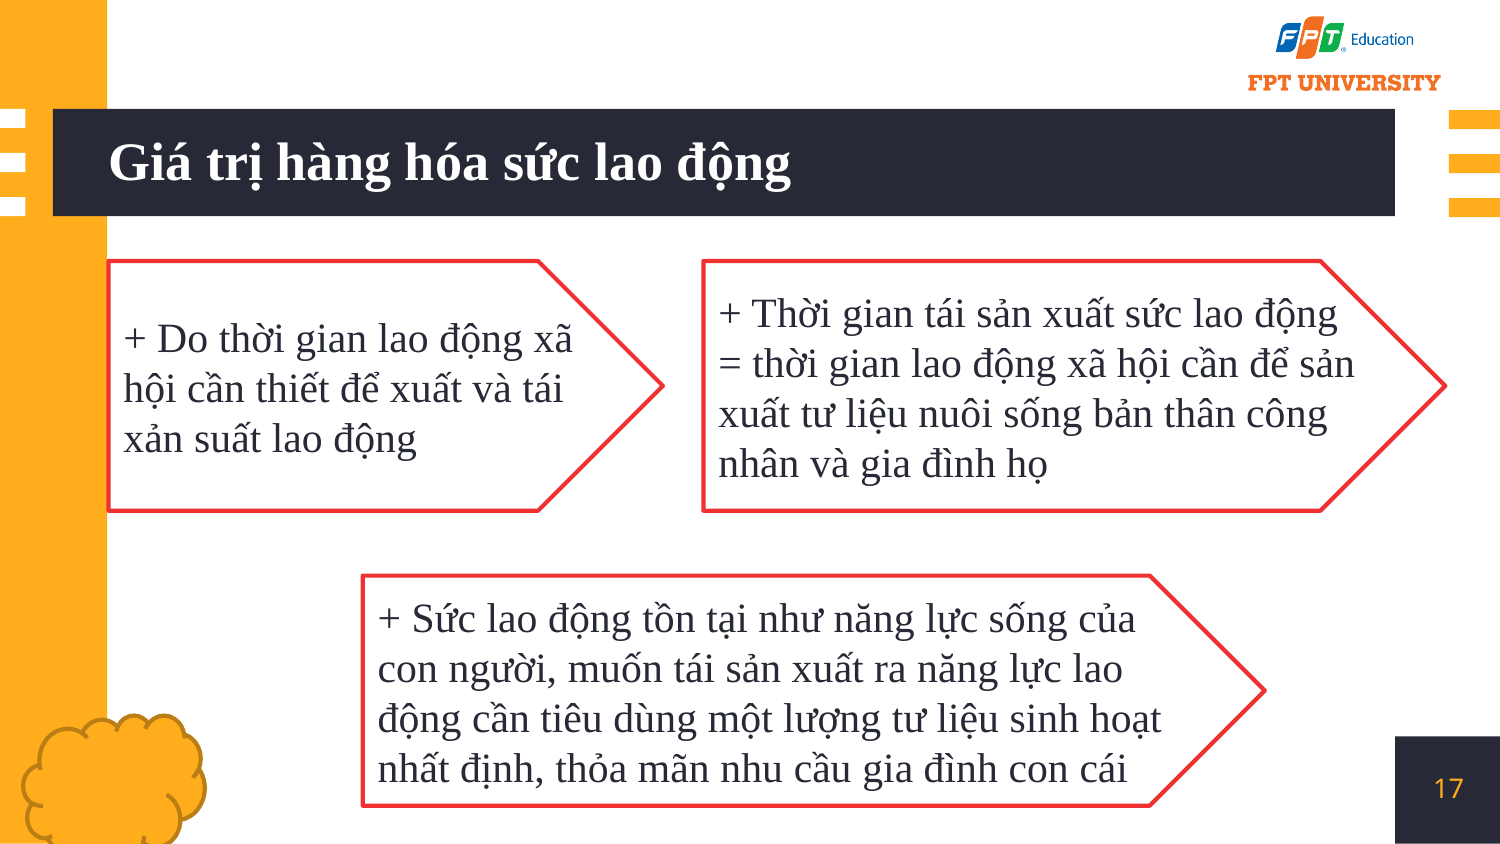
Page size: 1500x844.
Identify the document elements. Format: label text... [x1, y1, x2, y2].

text_box + Do thời gian lao động xã hội cần thiết để xuất và tái xản suất lao động [106, 258, 665, 513]
title Giá trị hàng hóa sức lao động [108, 108, 1396, 217]
text_box [23, 715, 205, 844]
slide_number 17 [1395, 736, 1500, 844]
text_box + Sức lao động tồn tại như năng lực sống của con người, muốn tái sản xuất ra năng lực lao động cần tiêu dùng một lượng tư liệu sinh hoạt nhất định, thỏa mãn nhu cầu gia đình con cái [360, 573, 1267, 808]
picture [1240, 1, 1449, 106]
text_box + Thời gian tái sản xuất sức lao động = thời gian lao động xã hội cần để sản xuất tư liệu nuôi sống bản thân công nhân và gia đình họ [701, 258, 1448, 513]
